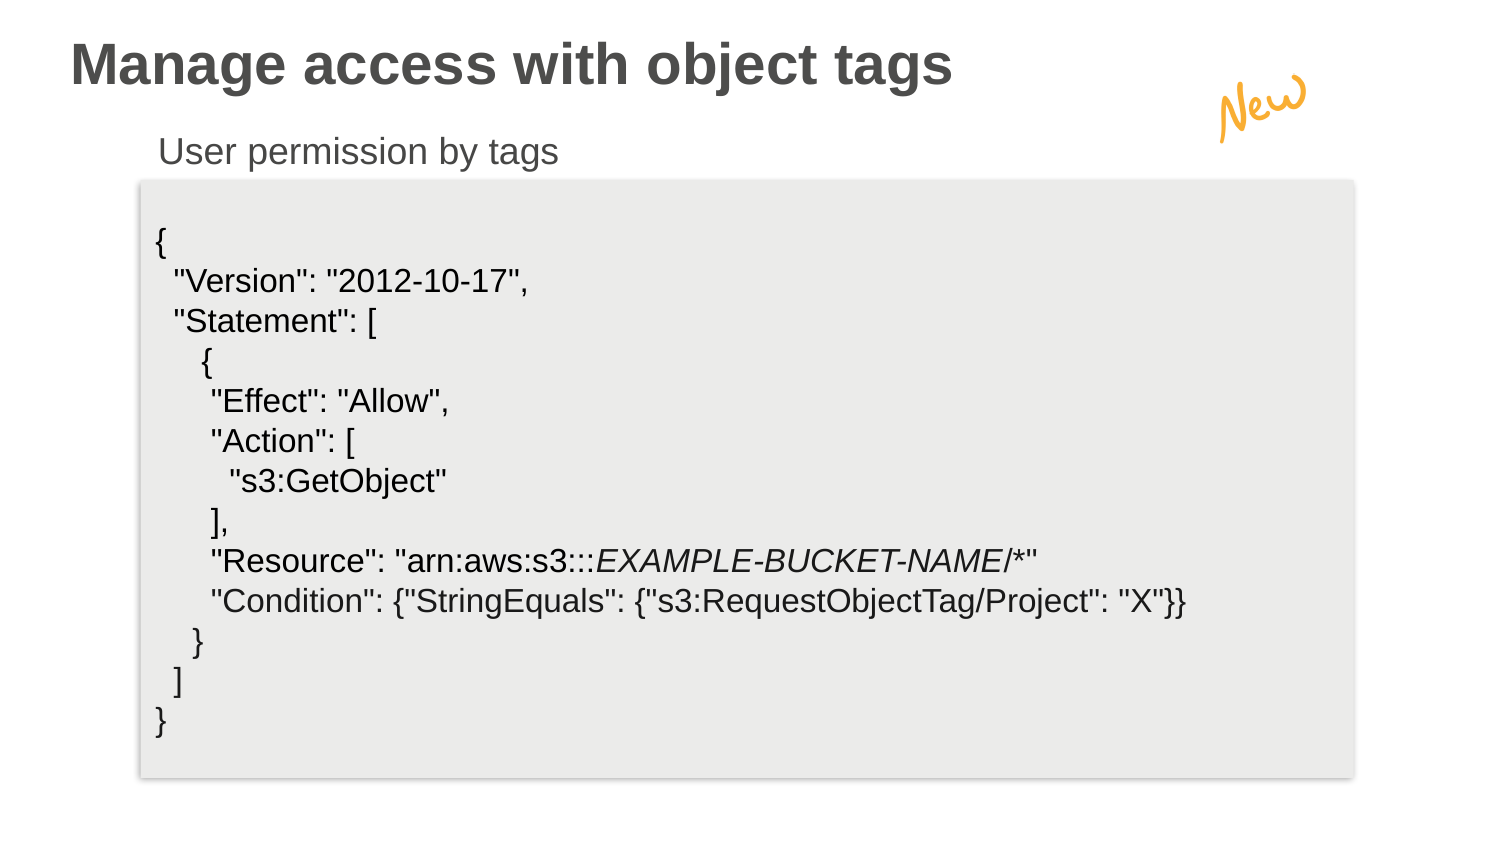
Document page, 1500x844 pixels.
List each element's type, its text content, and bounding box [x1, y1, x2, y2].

text_box { "Version": "2012-10-17", "Statement": [ { "Effect": "Allow", "Action": [ "s3:GetObject" ], "Resource": "arn:aws:s3:::EXAMPLE-BUCKET-NAME/*" "Condition": {"StringEquals": {"s3:RequestObjectTag/Project": "X"}} } ] } [140, 179, 1354, 779]
picture [1214, 71, 1310, 145]
text_box User permission by tags [143, 119, 575, 180]
title Manage access with object tags [55, 18, 1402, 109]
